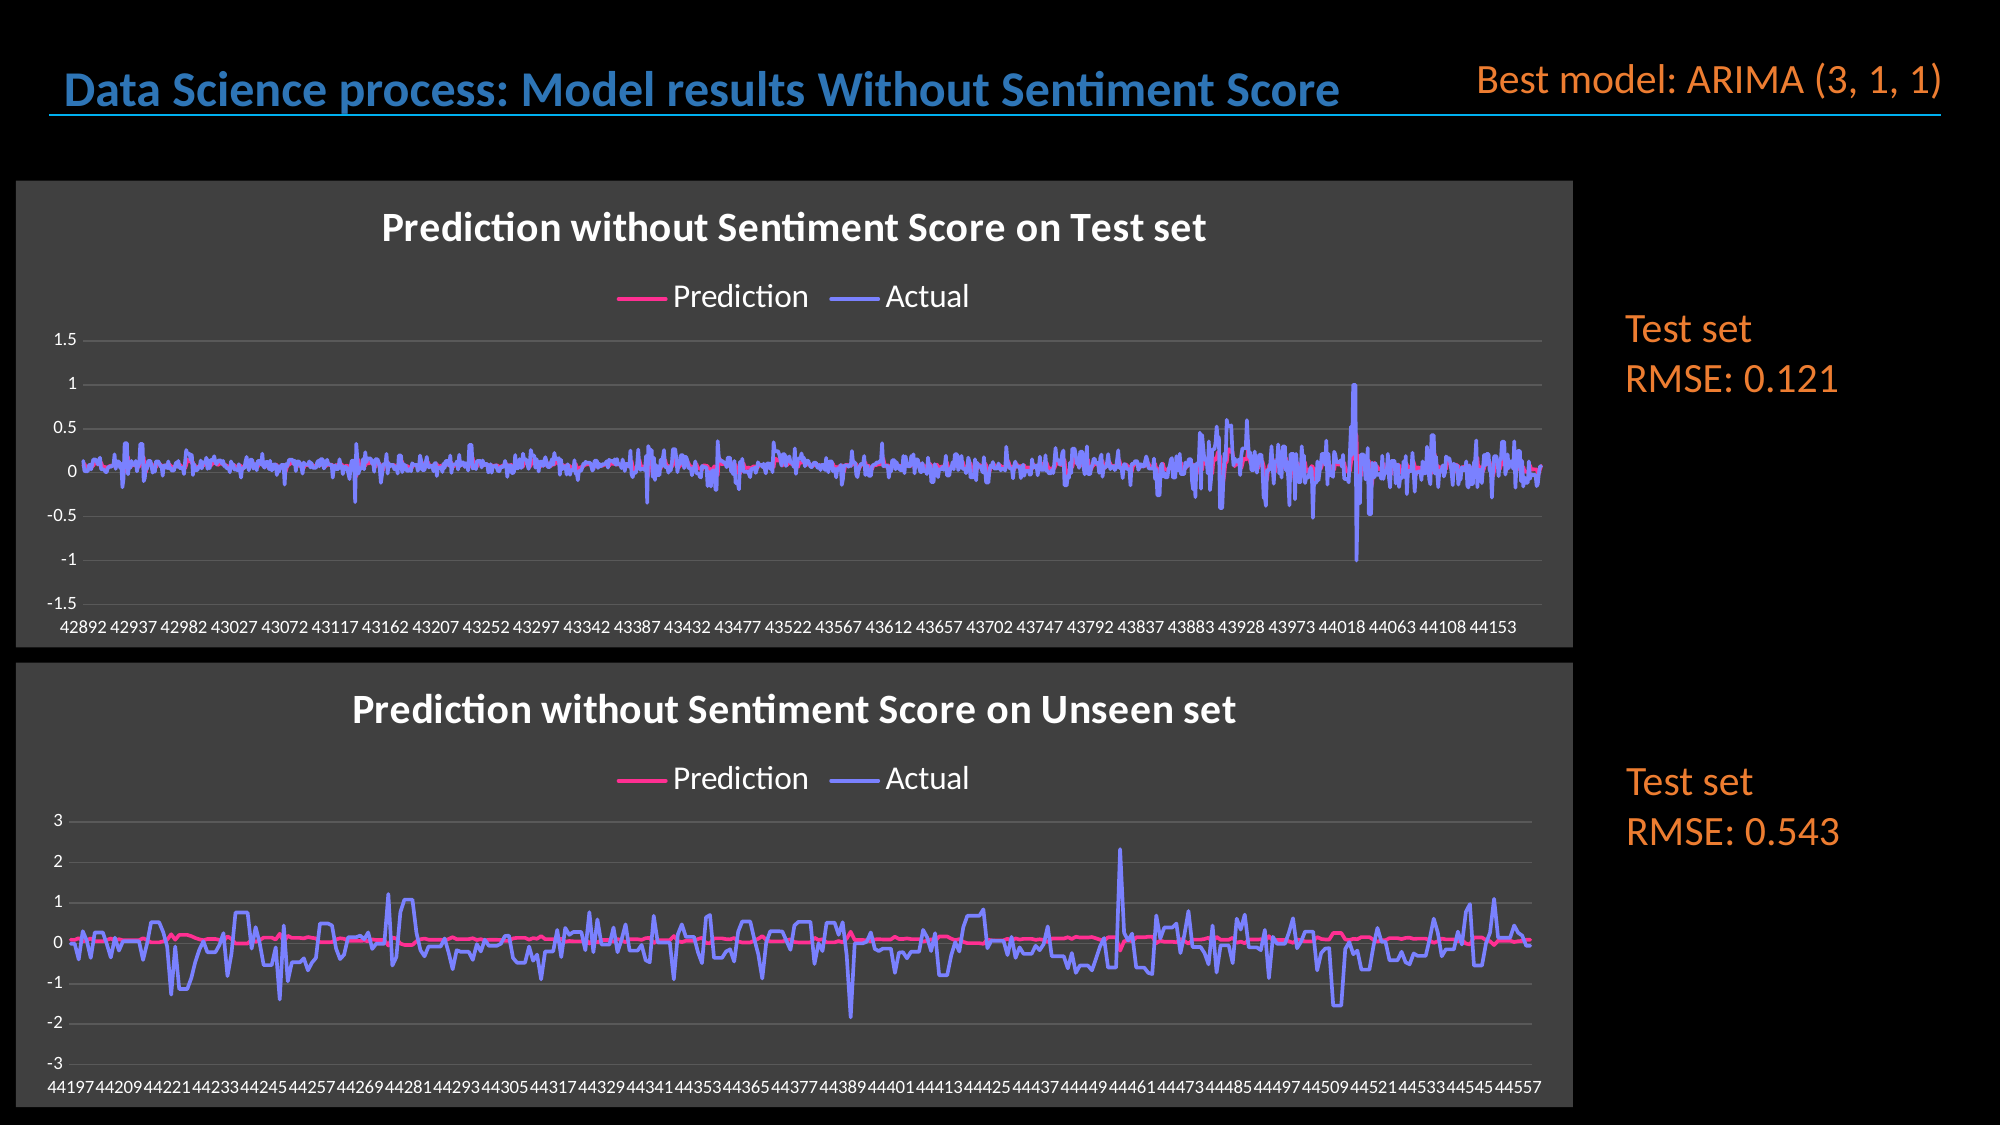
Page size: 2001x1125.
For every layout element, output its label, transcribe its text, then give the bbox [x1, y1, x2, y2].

text_box Data Science process: Model results Without Sentiment Score [49, 116, 1443, 124]
text_box Data Science process: Model results Without Sentiment Score [49, 49, 1443, 114]
text_box Test set RMSE: 0.121 [1610, 293, 1921, 409]
chart [15, 662, 1573, 1108]
text_box Best model: ARIMA (3, 1, 1) [1461, 44, 1959, 110]
chart [15, 180, 1573, 648]
text_box Test set RMSE: 0.543 [1611, 746, 1922, 862]
